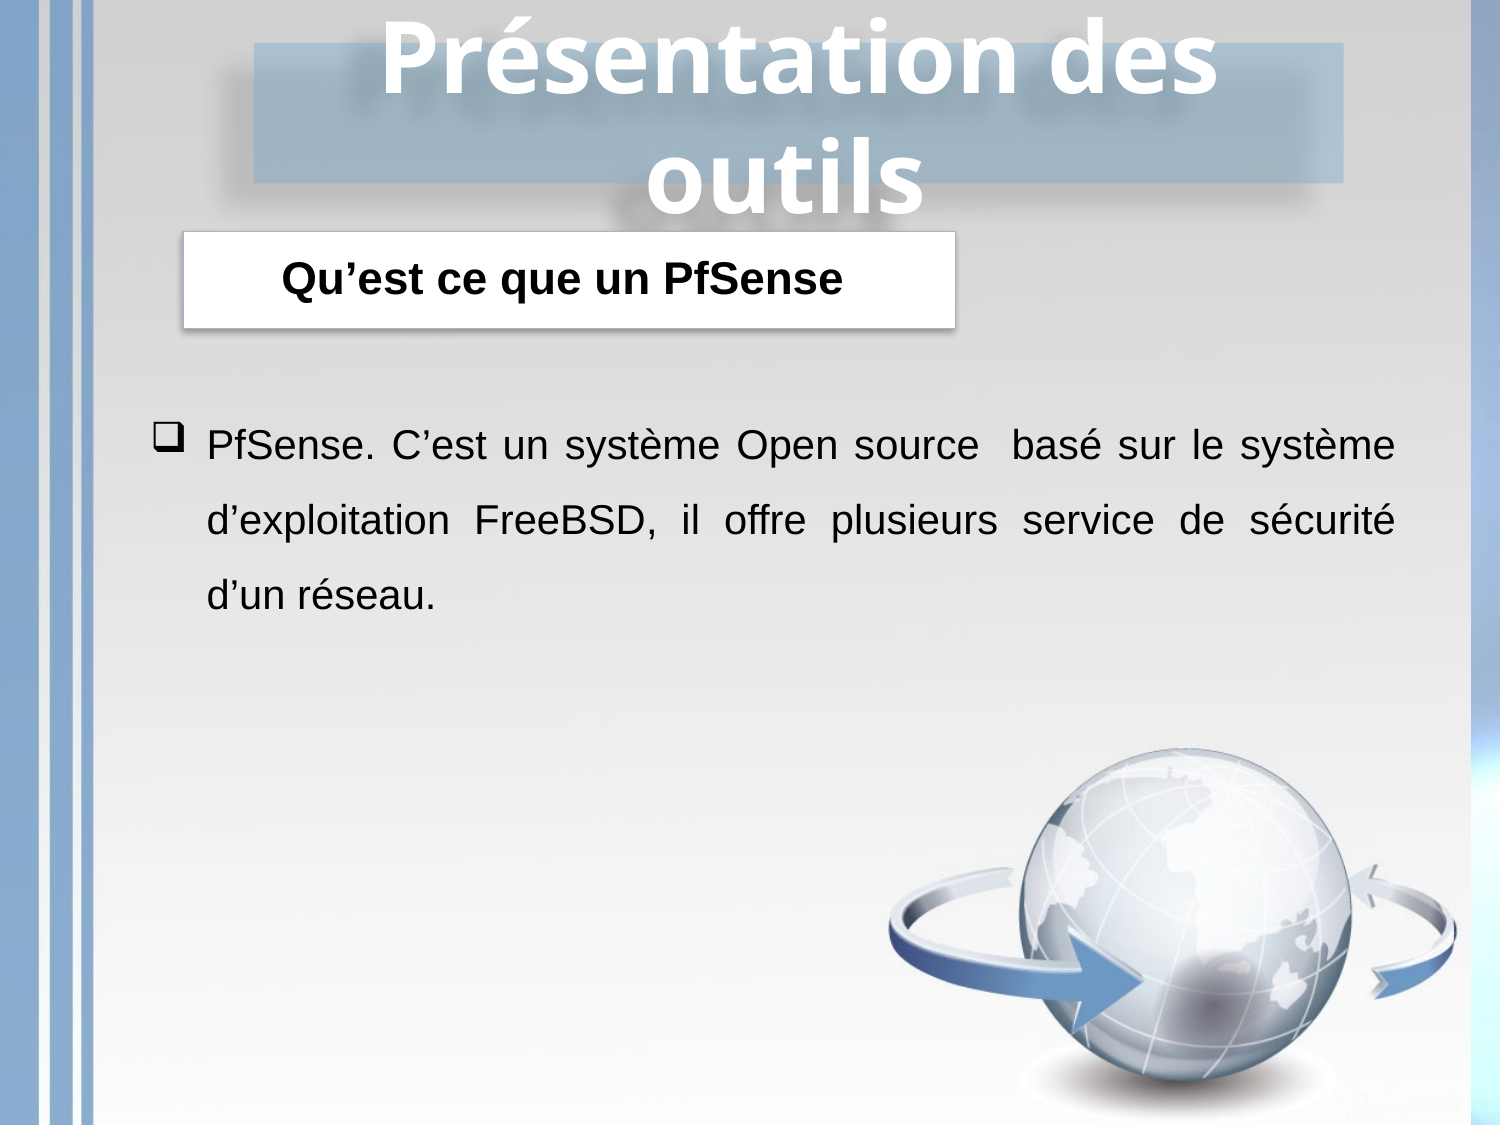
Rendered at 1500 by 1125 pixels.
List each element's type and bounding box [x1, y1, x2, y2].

picture [0, 0, 1500, 1125]
text_box [182, 231, 956, 329]
